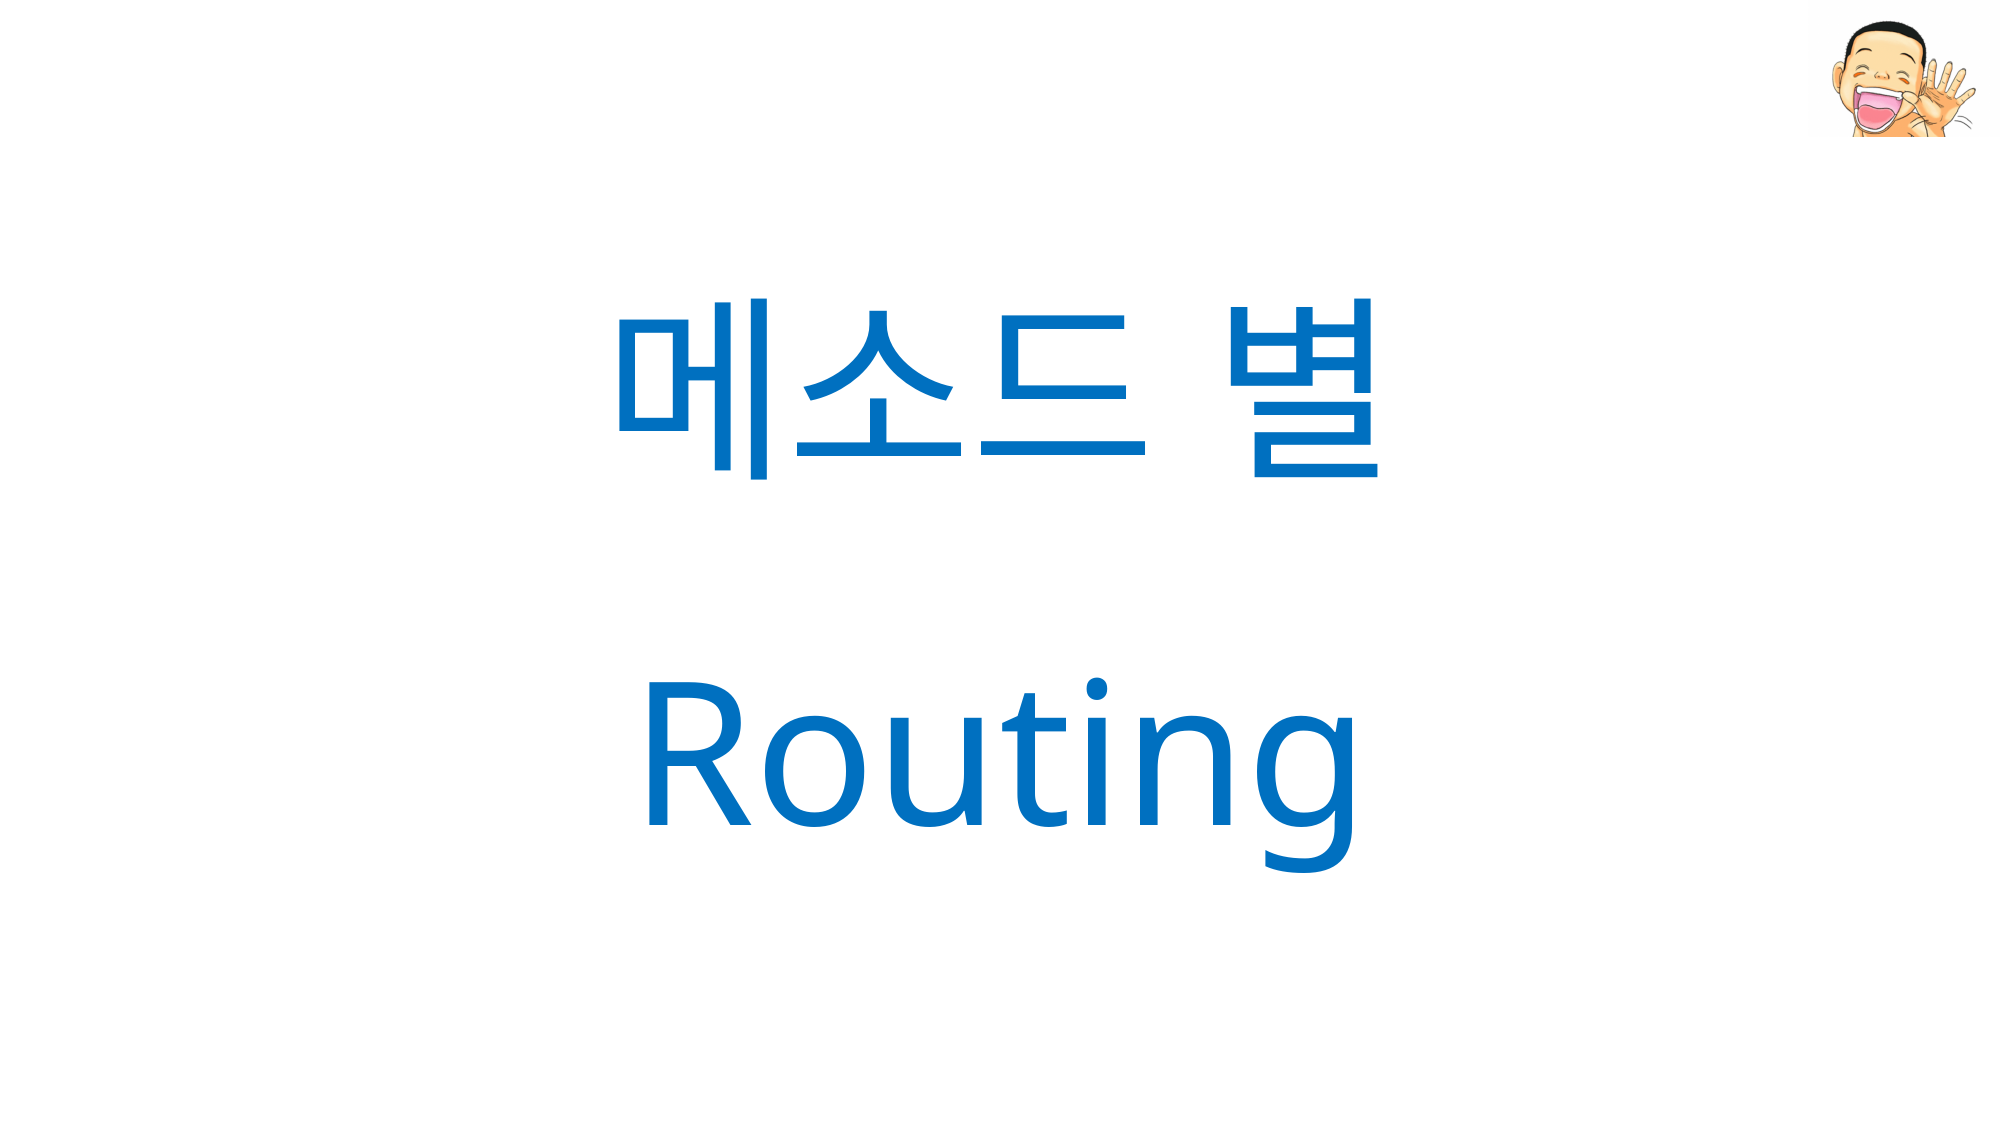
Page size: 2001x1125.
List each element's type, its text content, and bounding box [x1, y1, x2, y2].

picture [1808, 0, 2000, 137]
text_box 메소드 별 Routing [0, 137, 2000, 873]
